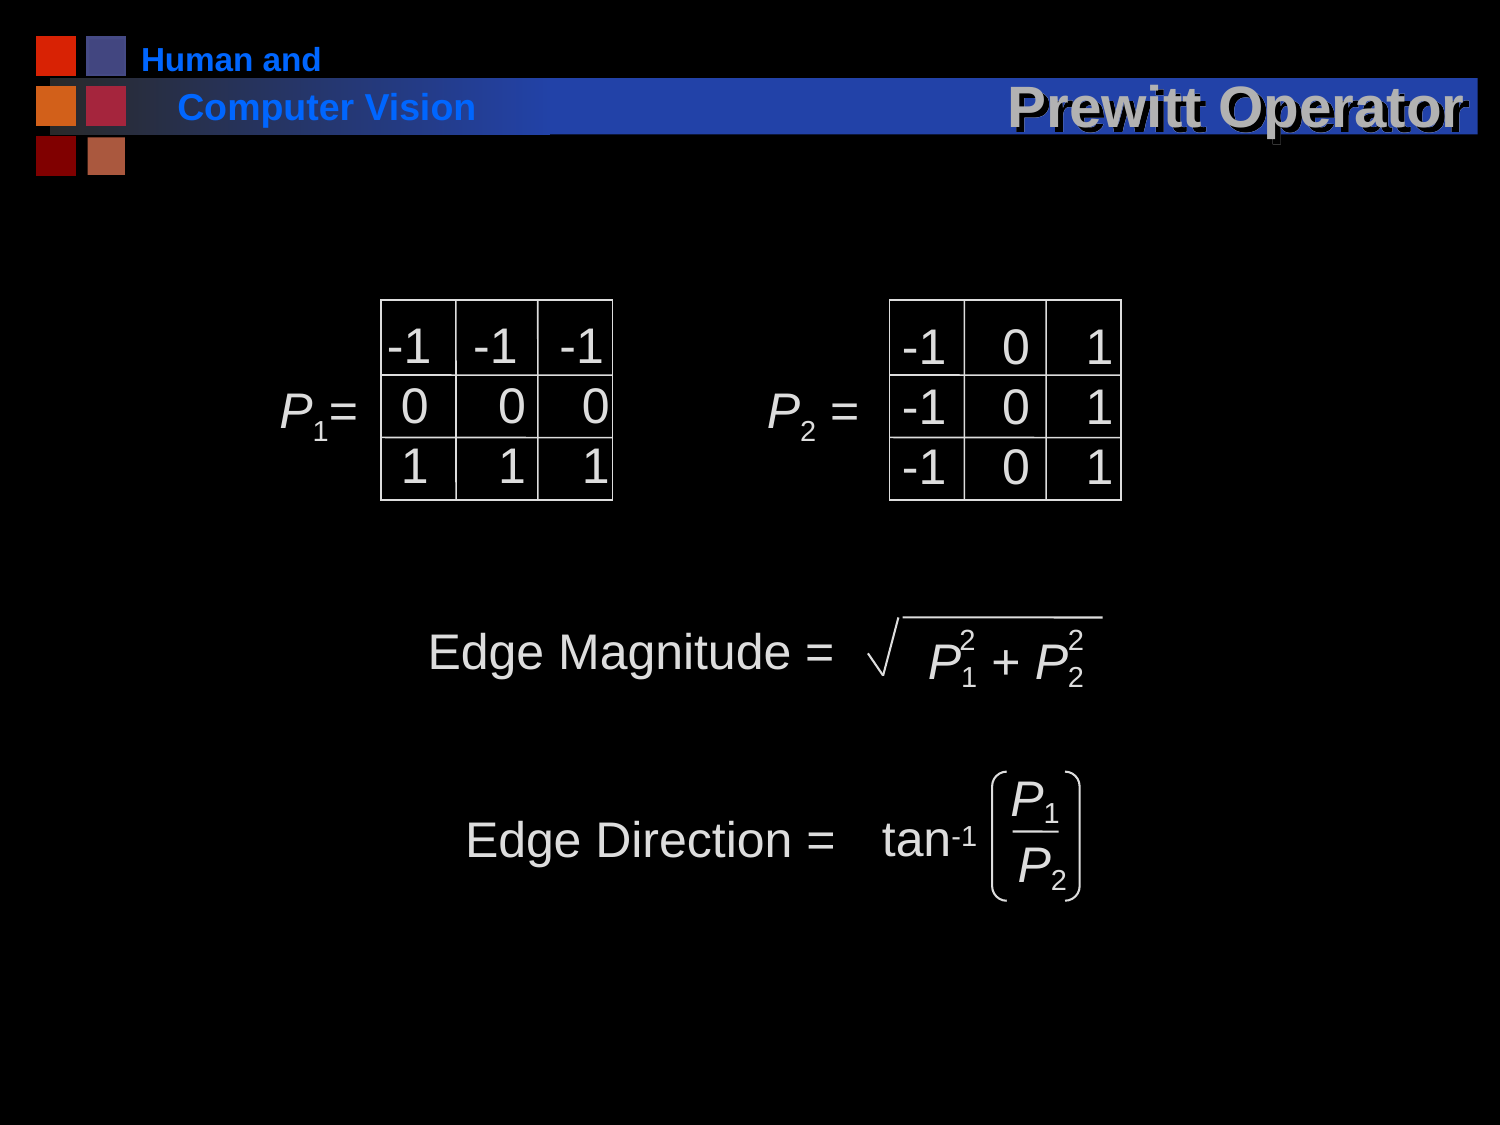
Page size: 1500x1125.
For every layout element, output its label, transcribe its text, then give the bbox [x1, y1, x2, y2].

title Prewitt Operator [991, 46, 1482, 148]
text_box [264, 299, 1143, 503]
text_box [412, 612, 1103, 901]
